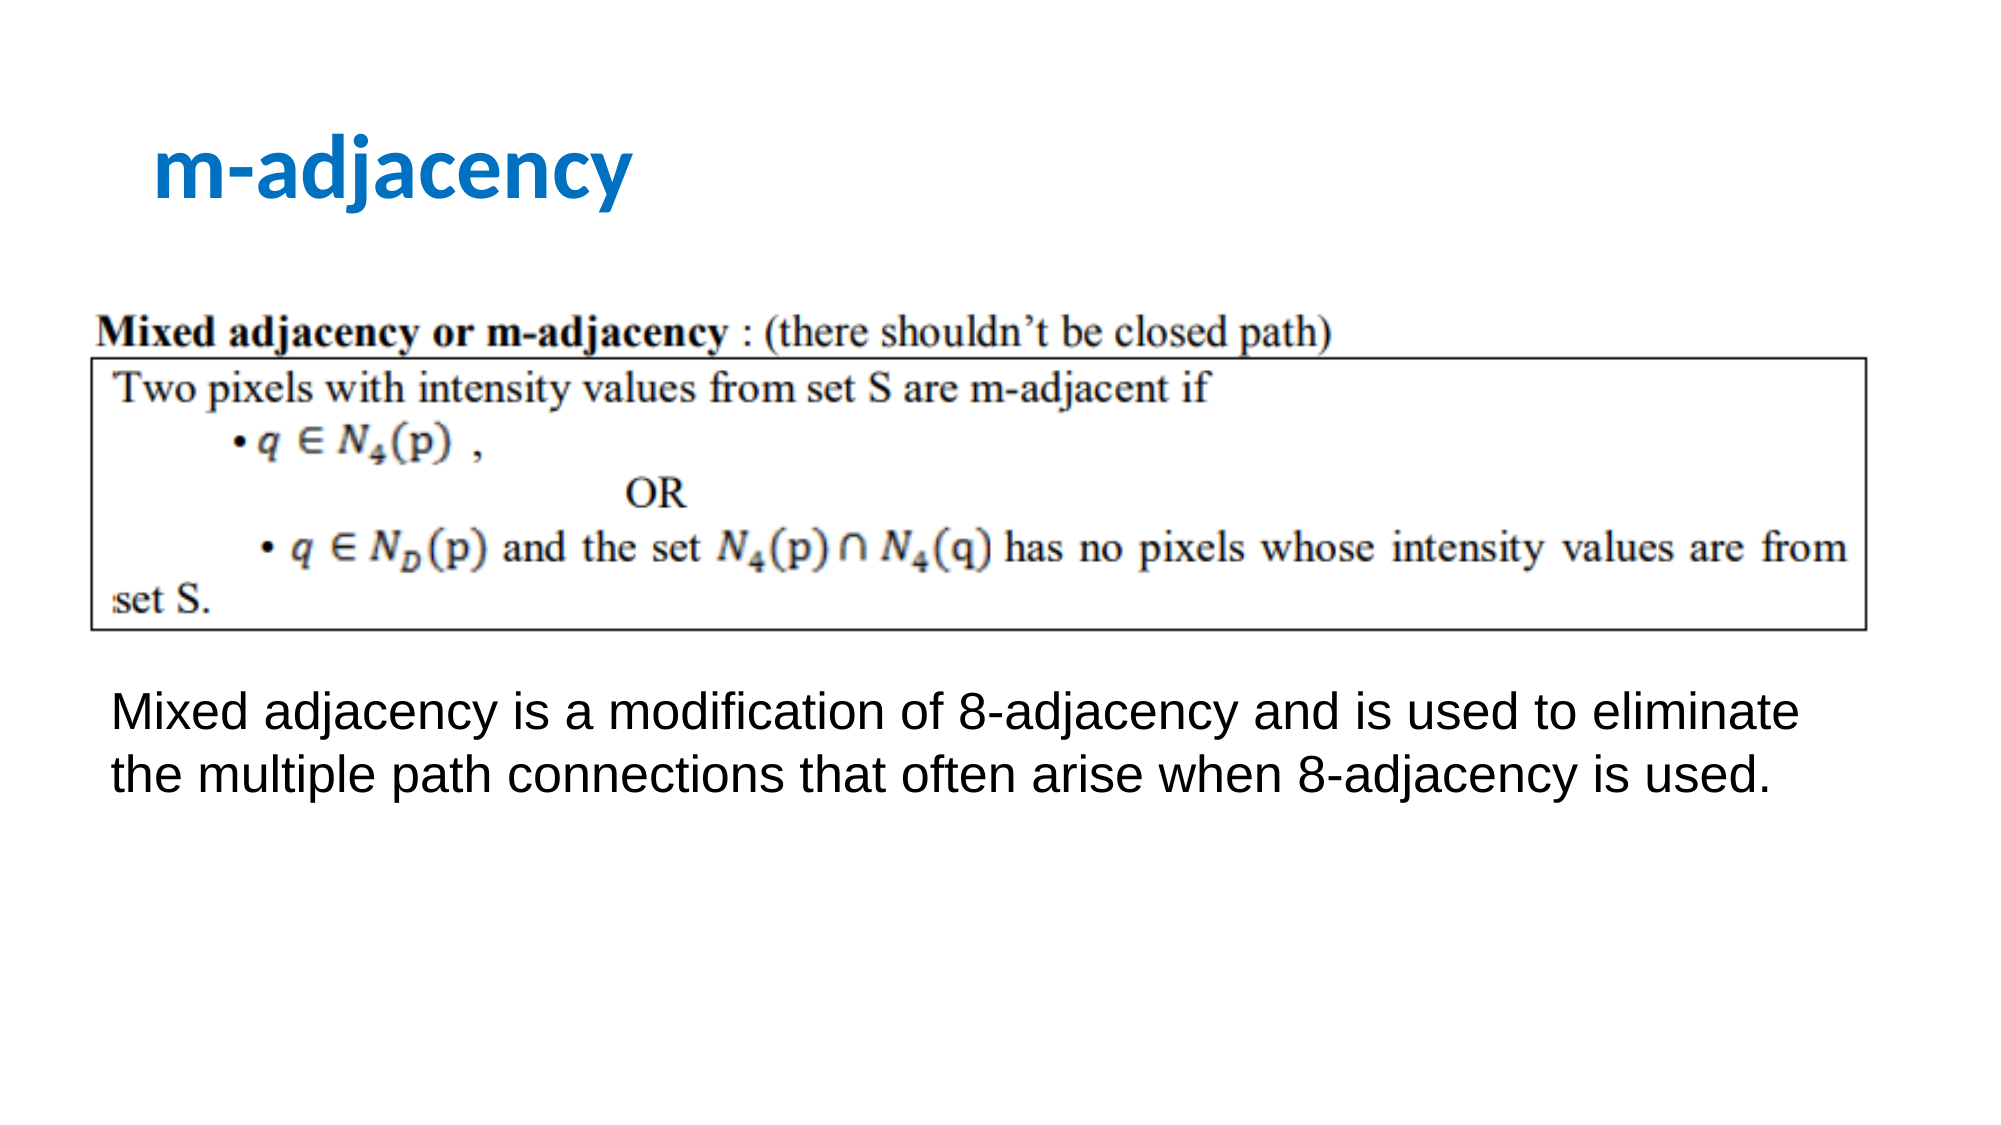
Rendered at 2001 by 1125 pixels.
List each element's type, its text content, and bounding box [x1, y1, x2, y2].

text_box Mixed adjacency is a modification of 8-adjacency and is used to eliminate the multiple path connections that often arise when 8-adjacency is used. [95, 675, 1881, 818]
picture [53, 277, 1897, 664]
title m-adjacency [137, 59, 1863, 274]
